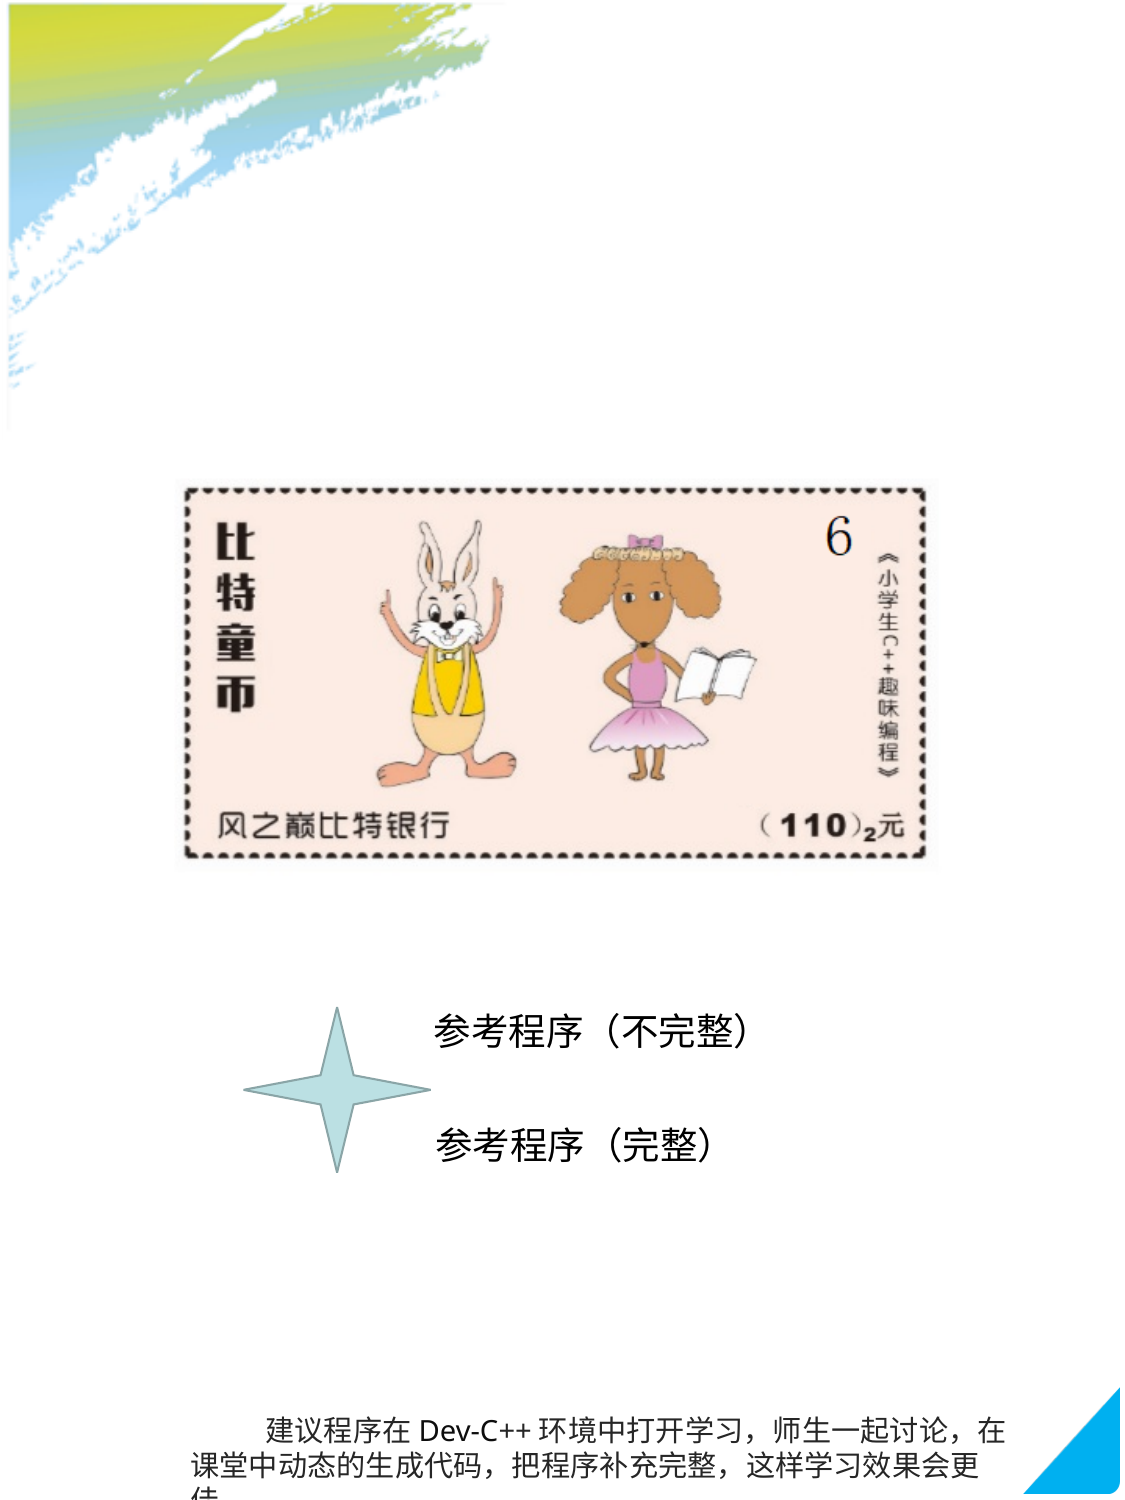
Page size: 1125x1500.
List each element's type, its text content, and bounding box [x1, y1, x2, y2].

text_box 参考程序（不完整） [418, 1000, 816, 1061]
picture [1023, 1387, 1118, 1492]
text_box 建议程序在Dev-C++环境中打开学习，师生一起讨论，在课堂中动态的生成代码，把程序补充完整，这样学习效果会更佳。 [175, 1405, 1039, 1500]
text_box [1, 0, 523, 440]
text_box [243, 1006, 431, 1173]
picture [1114, 1487, 1120, 1494]
text_box 参考程序（完整） [420, 1114, 751, 1175]
picture [174, 468, 942, 876]
